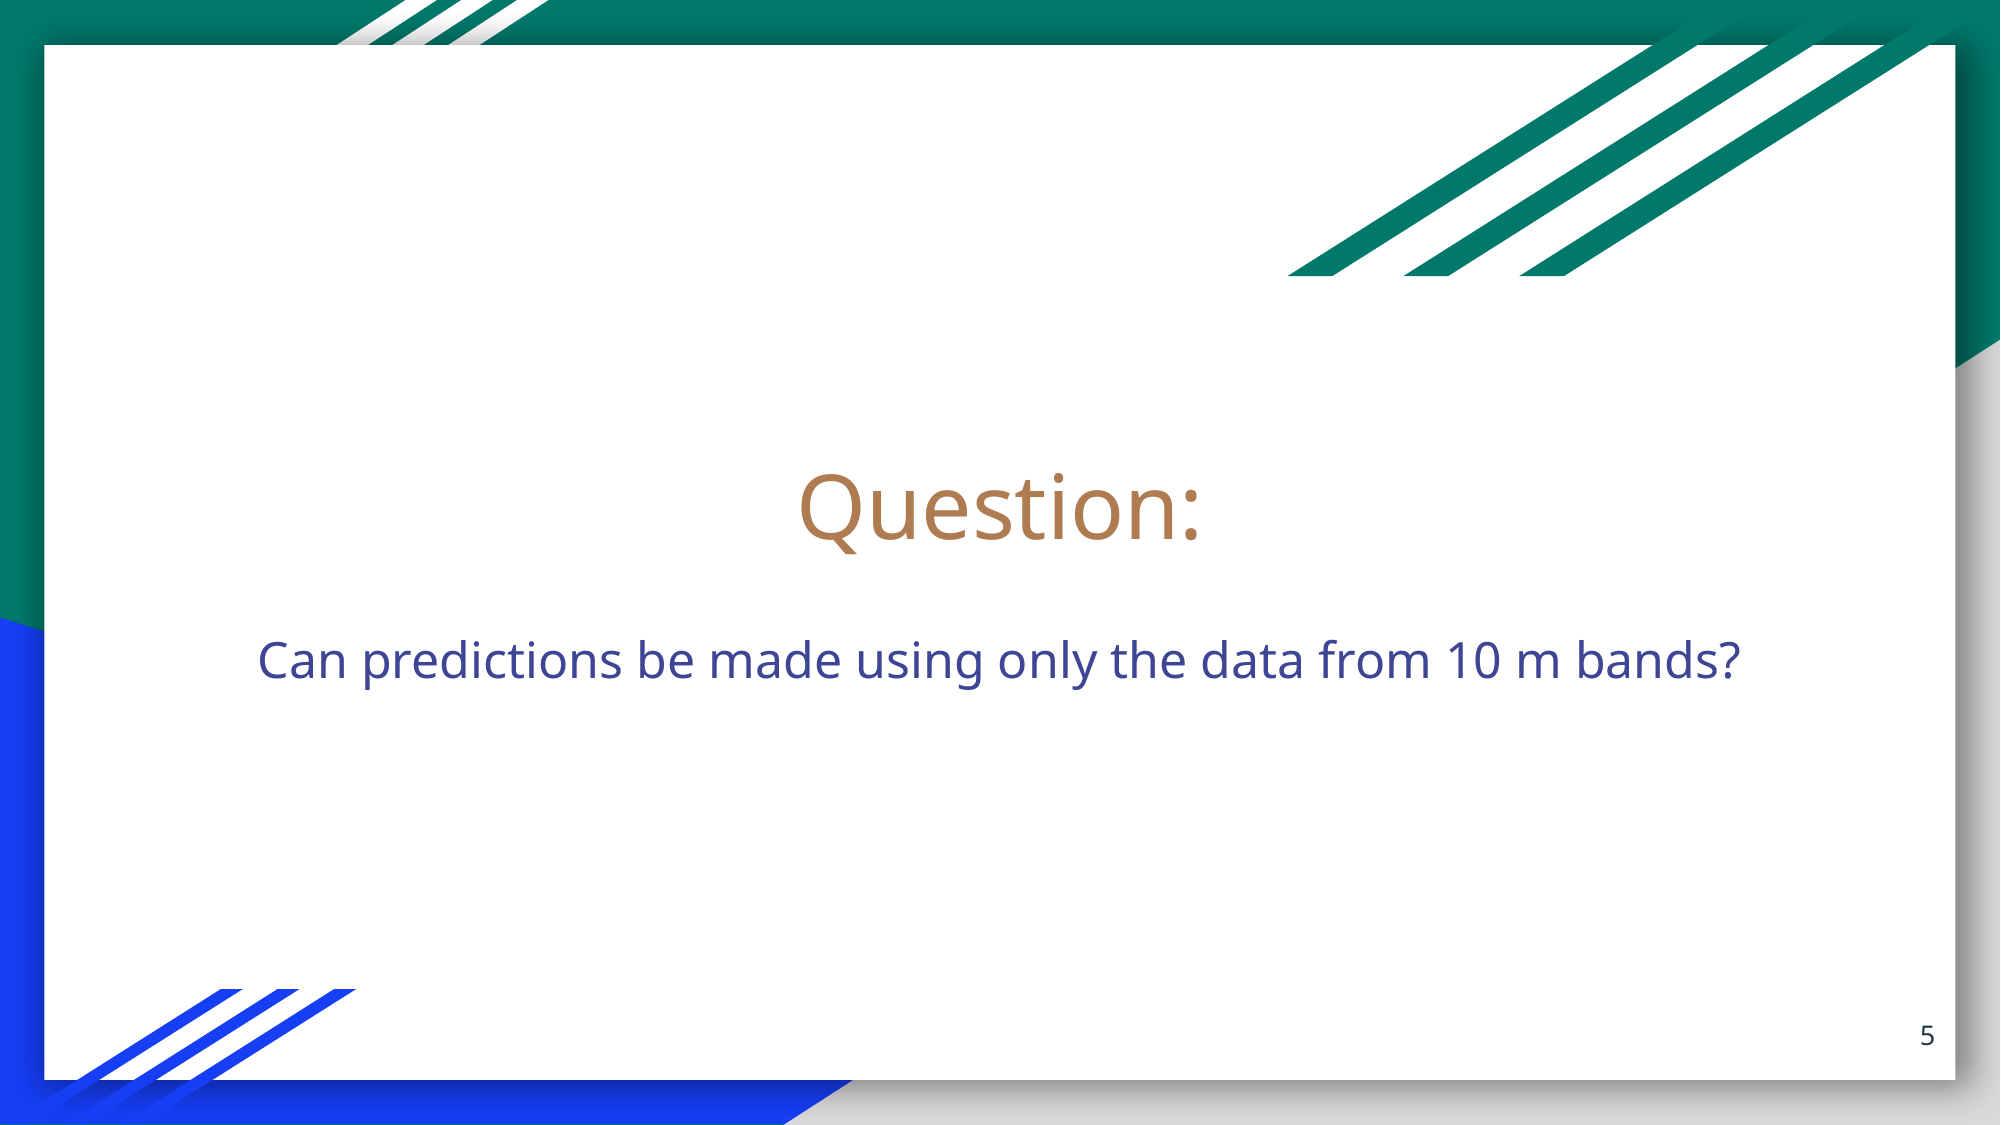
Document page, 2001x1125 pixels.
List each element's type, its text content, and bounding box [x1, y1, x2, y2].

slide_number ‹#› [1835, 993, 1956, 1080]
text_box Can predictions be made using only the data from 10 m bands? [233, 613, 1767, 731]
title Question: [303, 394, 1697, 613]
